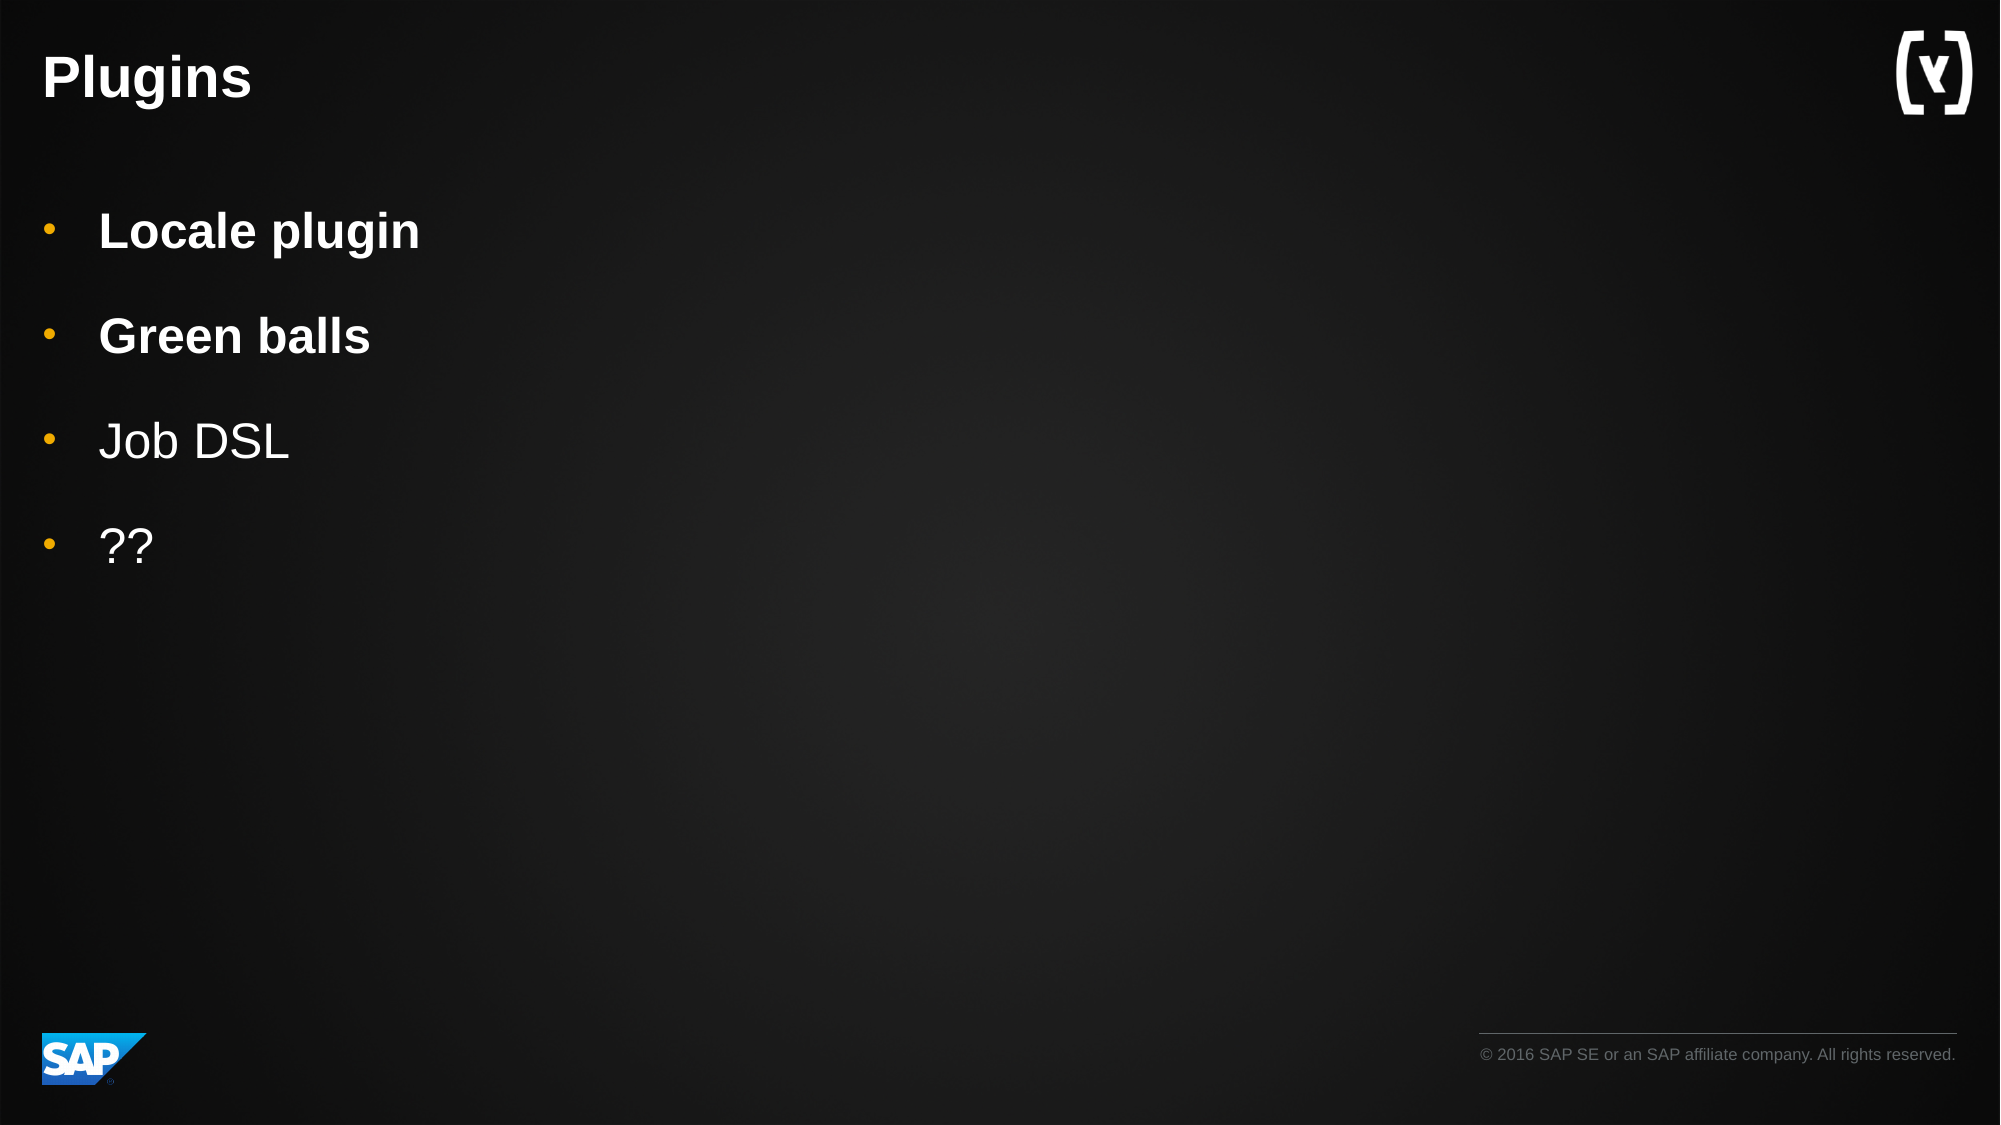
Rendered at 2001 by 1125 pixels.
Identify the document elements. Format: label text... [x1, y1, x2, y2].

title Plugins [42, 46, 1874, 171]
picture [0, 0, 2000, 1125]
list Locale plugin Green balls Job DSL ?? [42, 198, 1954, 992]
